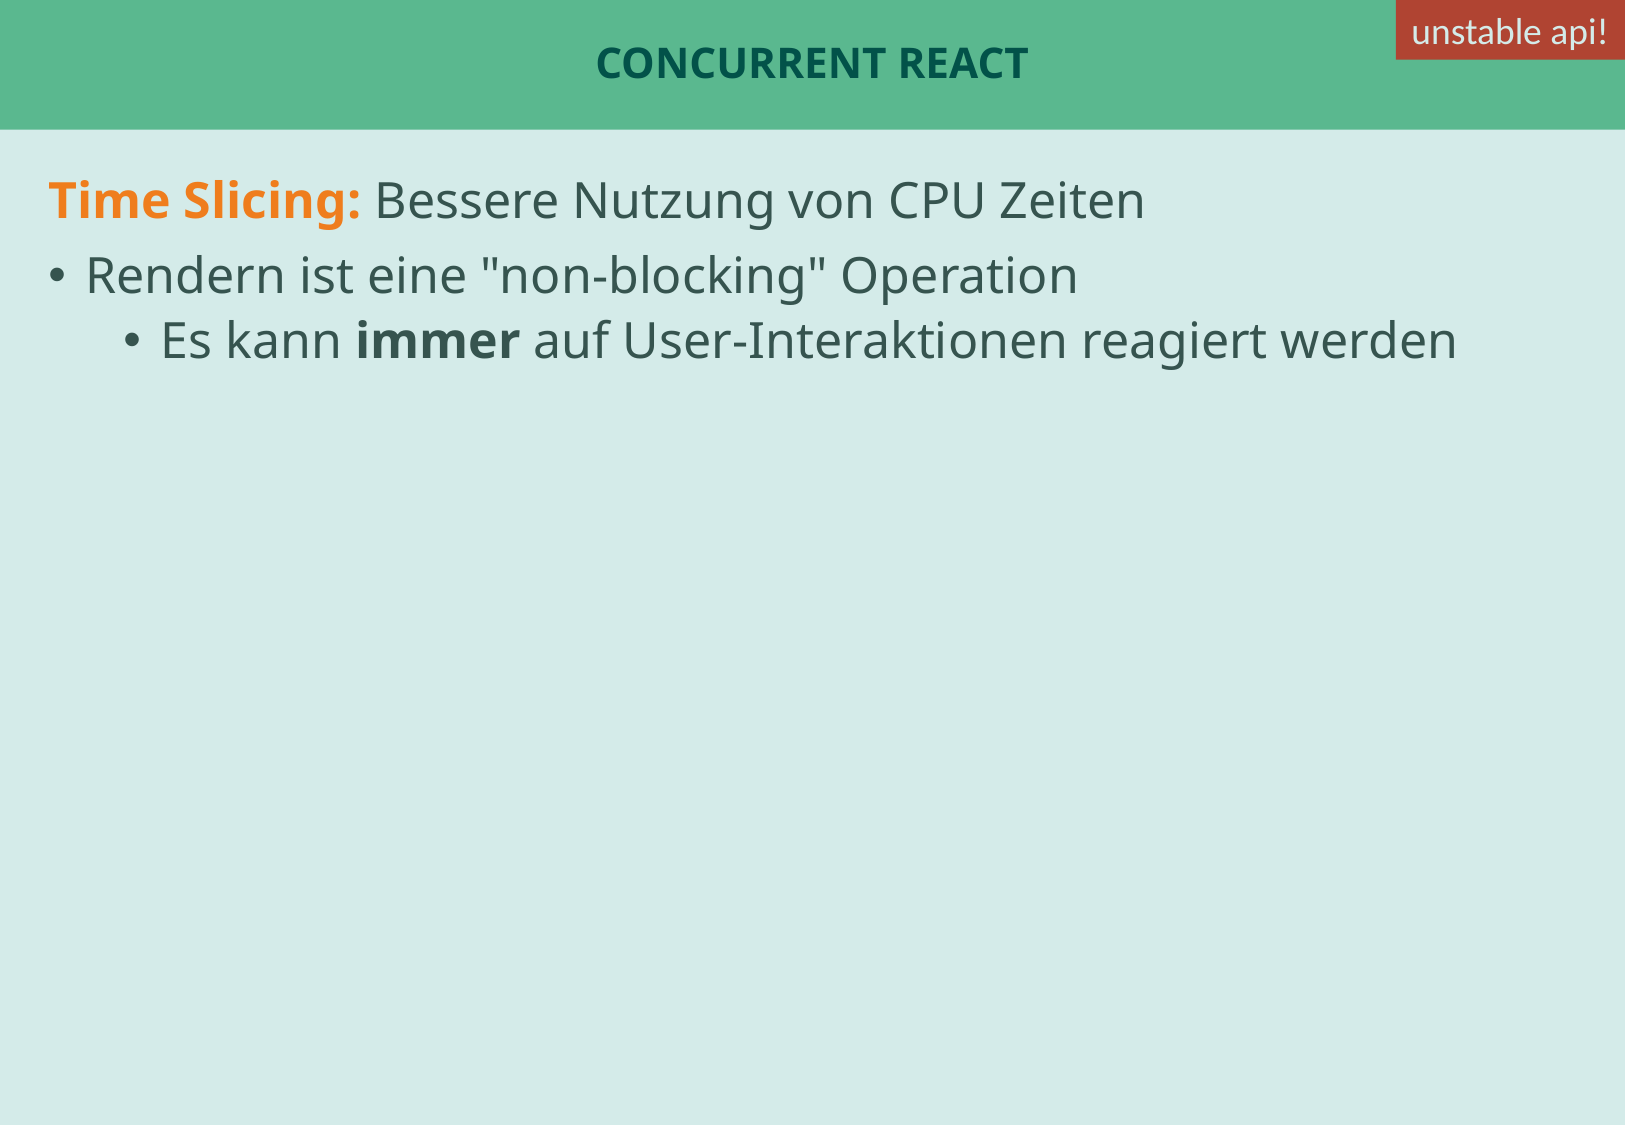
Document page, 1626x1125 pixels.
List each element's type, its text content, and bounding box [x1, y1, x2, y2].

list Time Slicing: Bessere Nutzung von CPU Zeiten Rendern ist eine "non-blocking" Operation Es kann immer auf User-Interaktionen reagiert werden [33, 168, 1592, 1043]
title concurrent React [0, 0, 1625, 130]
text_box unstable api! [1395, 0, 1625, 60]
